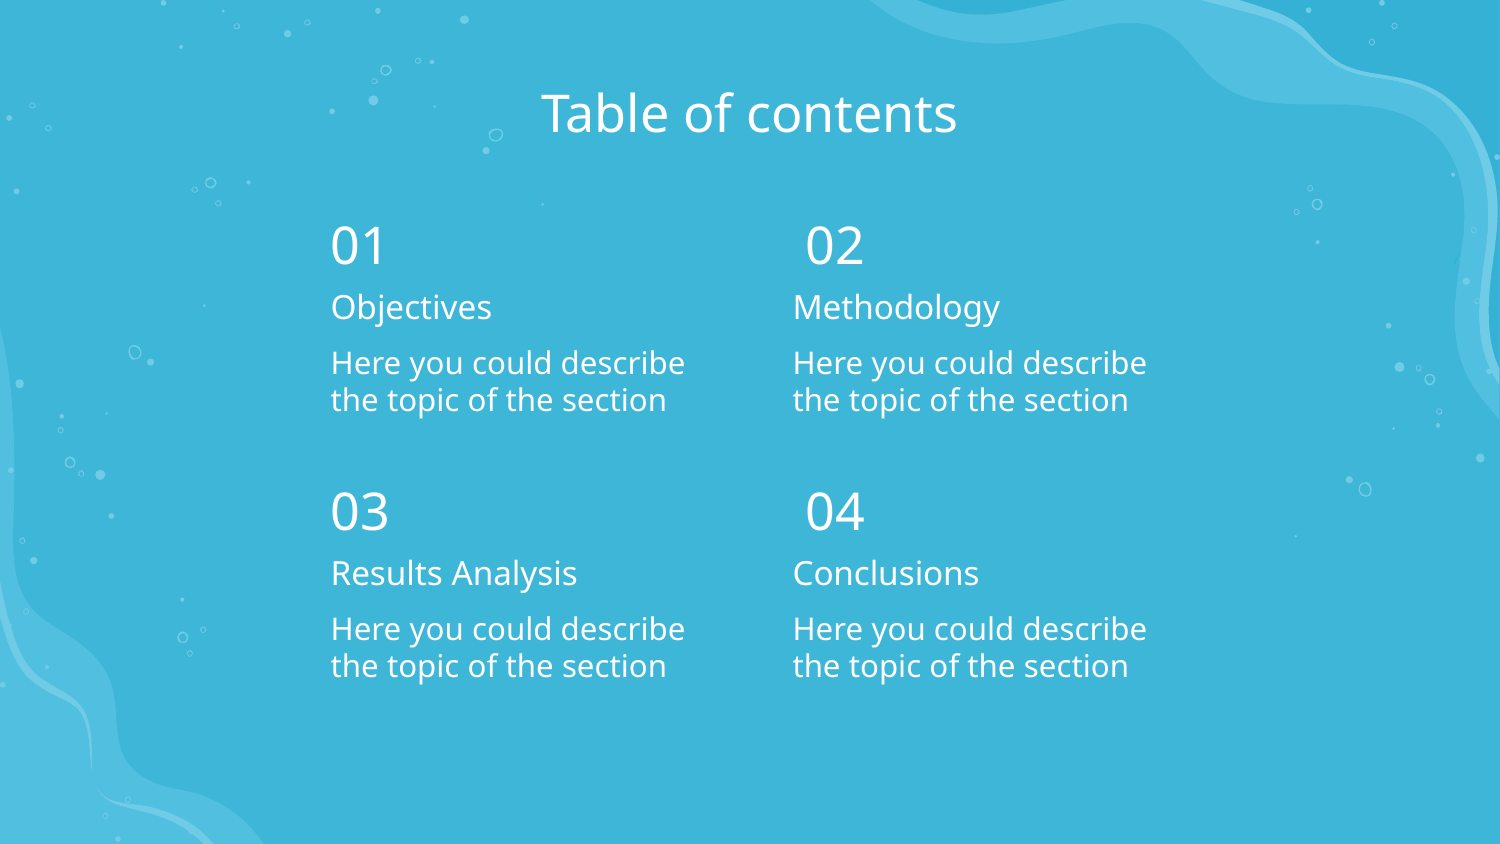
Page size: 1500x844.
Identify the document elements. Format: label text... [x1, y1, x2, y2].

title 01 [315, 206, 443, 281]
subtitle Here you could describe the topic of the section [315, 594, 723, 689]
subtitle Methodology [777, 271, 1185, 328]
title 02 [790, 206, 918, 281]
subtitle Here you could describe the topic of the section [777, 328, 1185, 423]
subtitle Here you could describe the topic of the section [315, 328, 723, 423]
subtitle Objectives [315, 271, 723, 328]
subtitle Here you could describe the topic of the section [777, 594, 1185, 689]
subtitle Conclusions [777, 537, 1185, 594]
title Table of contents [118, 88, 1382, 135]
title 03 [315, 472, 443, 547]
subtitle Results Analysis [315, 537, 723, 594]
title 04 [790, 472, 918, 547]
